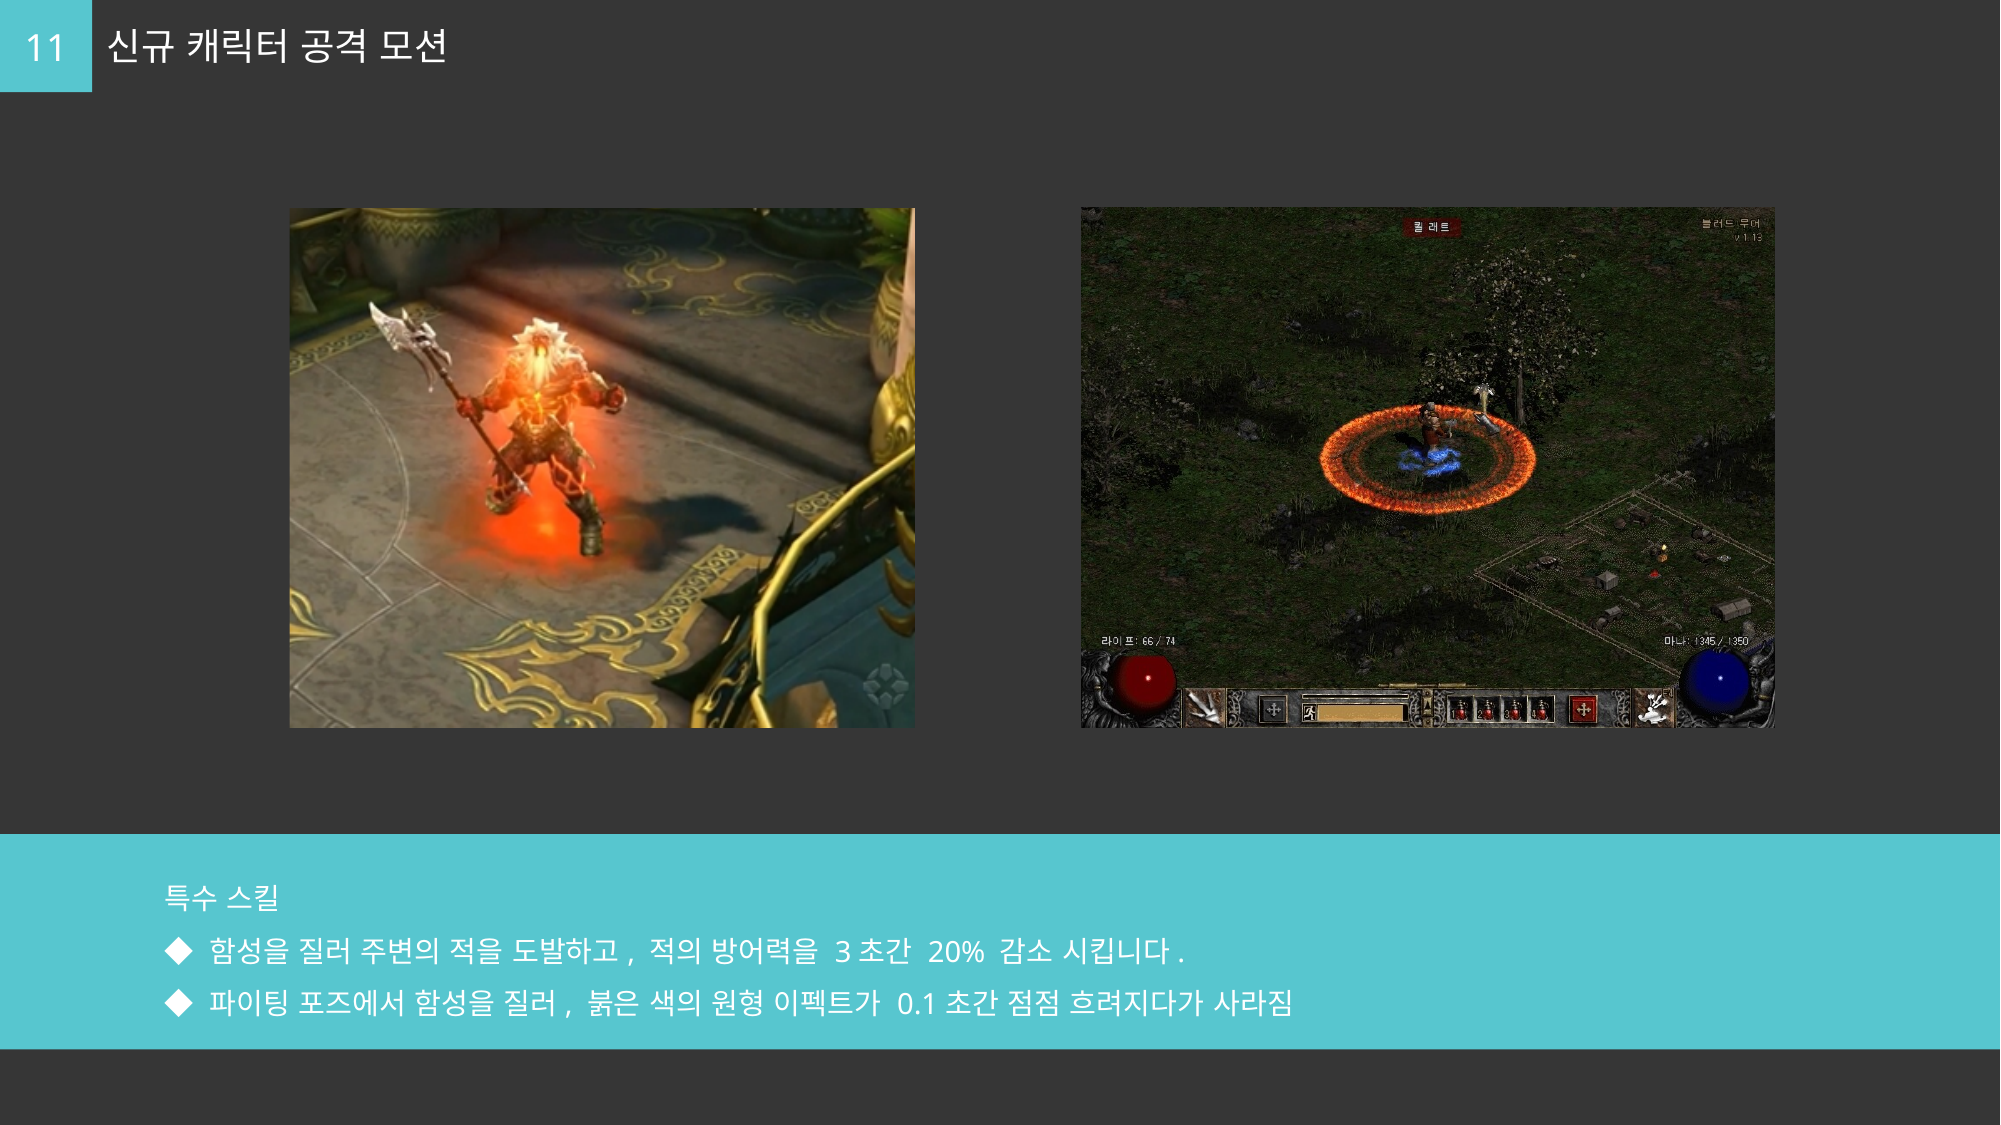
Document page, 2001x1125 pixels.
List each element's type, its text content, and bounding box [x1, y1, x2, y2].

picture [1081, 207, 1775, 728]
picture [289, 207, 915, 728]
text_box 신규 캐릭터 공격 모션 [92, 15, 604, 76]
text_box 11 [0, 0, 93, 93]
text_box 특수 스킬 ◆ 함성을 질러 주변의 적을 도발하고, 적의 방어력을 3초간 20% 감소 시킵니다. ◆ 파이팅 포즈에서 함성을 질러, 붉은 색의 원형 이펙트가 0.1초간 점점 흐려지다가 사라짐 [0, 833, 2000, 1050]
